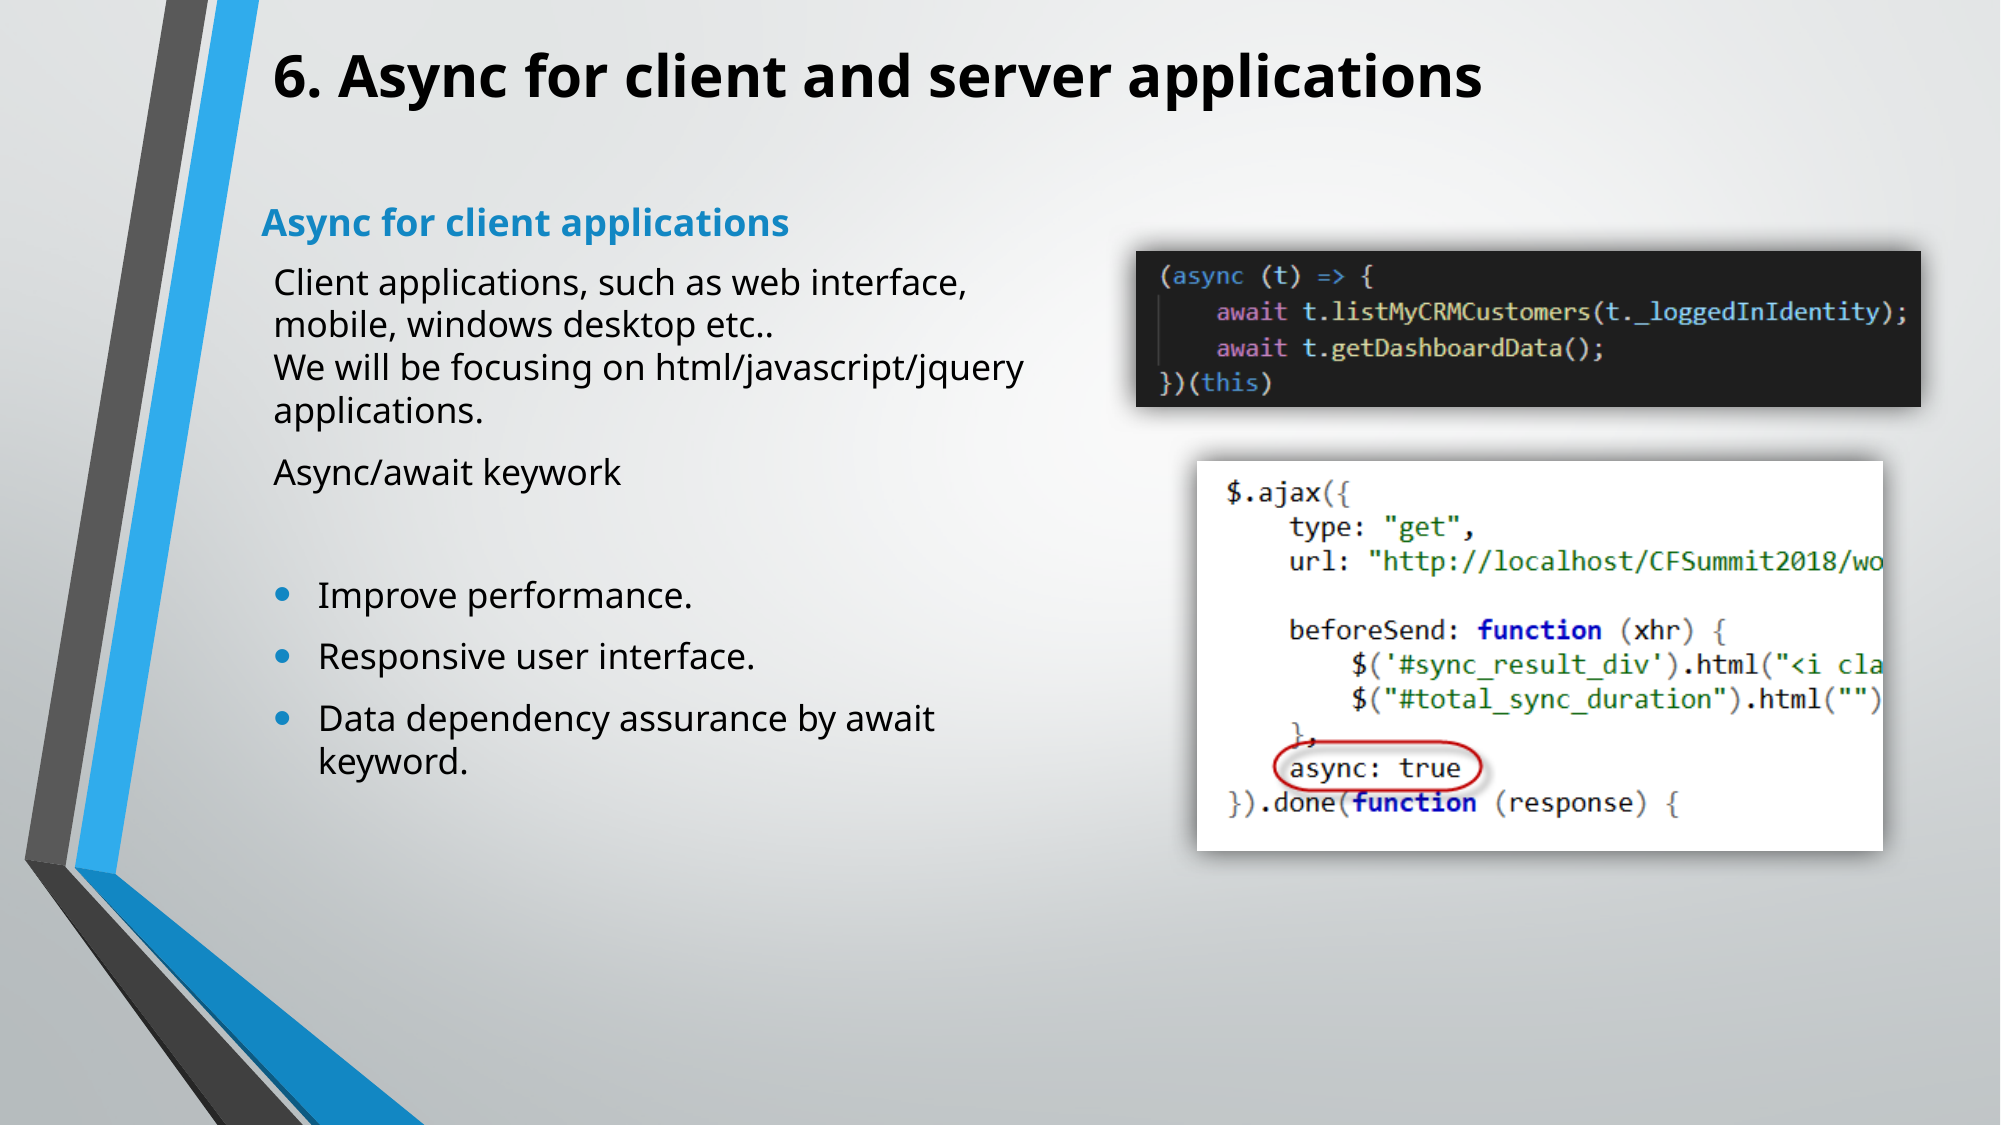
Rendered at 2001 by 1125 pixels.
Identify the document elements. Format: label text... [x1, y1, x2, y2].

text_box 6. Async for client and server applications [258, 22, 1902, 127]
picture [1197, 461, 1883, 852]
list Client applications, such as web interface, mobile, windows desktop etc.. We will be focusing on html/javascript/jquery applications. Async/await keywork Improve performance. Responsive user interface. Data dependency assurance by await keyword. [258, 251, 1062, 790]
picture [1135, 251, 1921, 407]
text_box Async for client applications [246, 191, 1053, 251]
